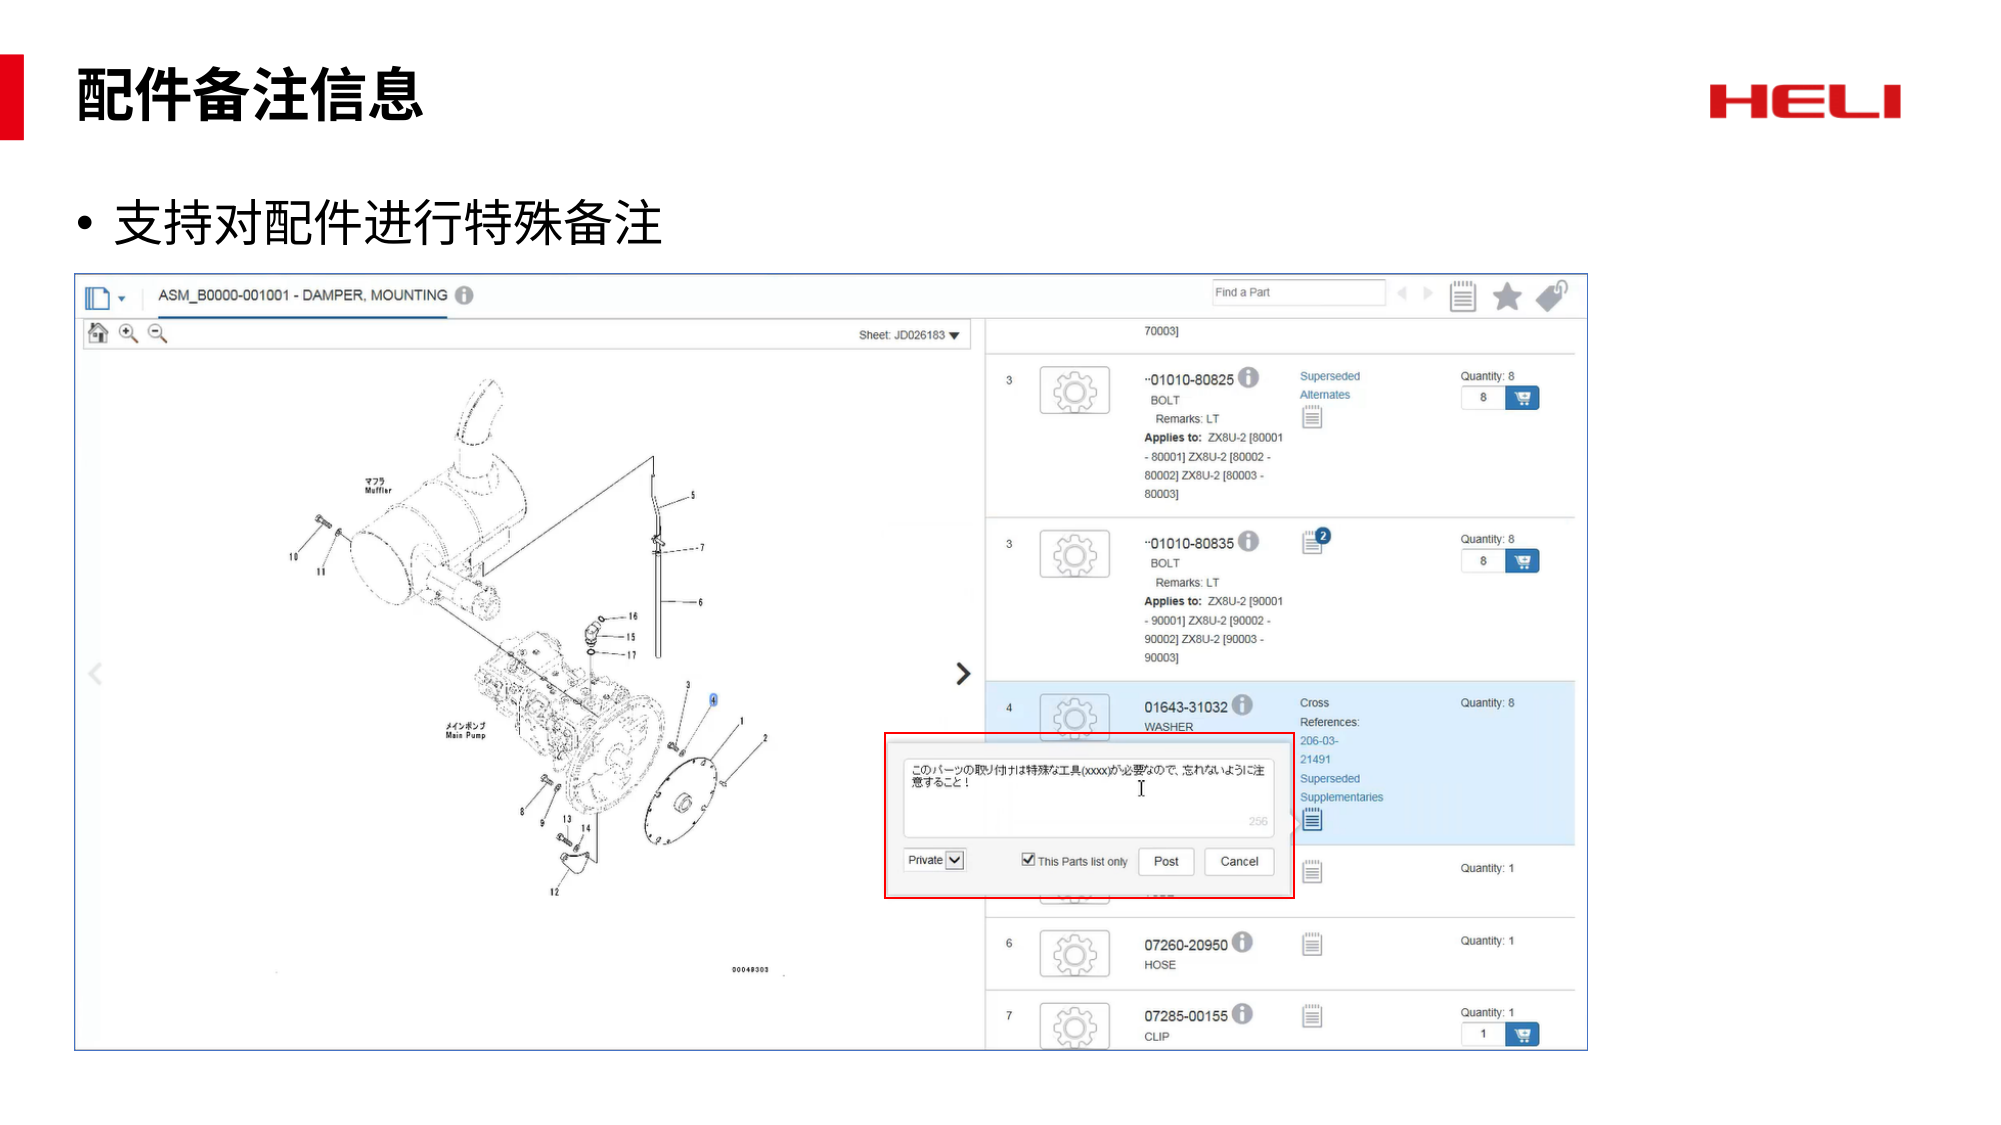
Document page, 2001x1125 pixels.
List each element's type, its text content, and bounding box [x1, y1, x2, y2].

title 配件备注信息 [61, 54, 1703, 141]
list 支持对配件进行特殊备注 [61, 190, 1890, 1062]
picture [1708, 81, 1903, 124]
picture [74, 273, 1588, 1051]
